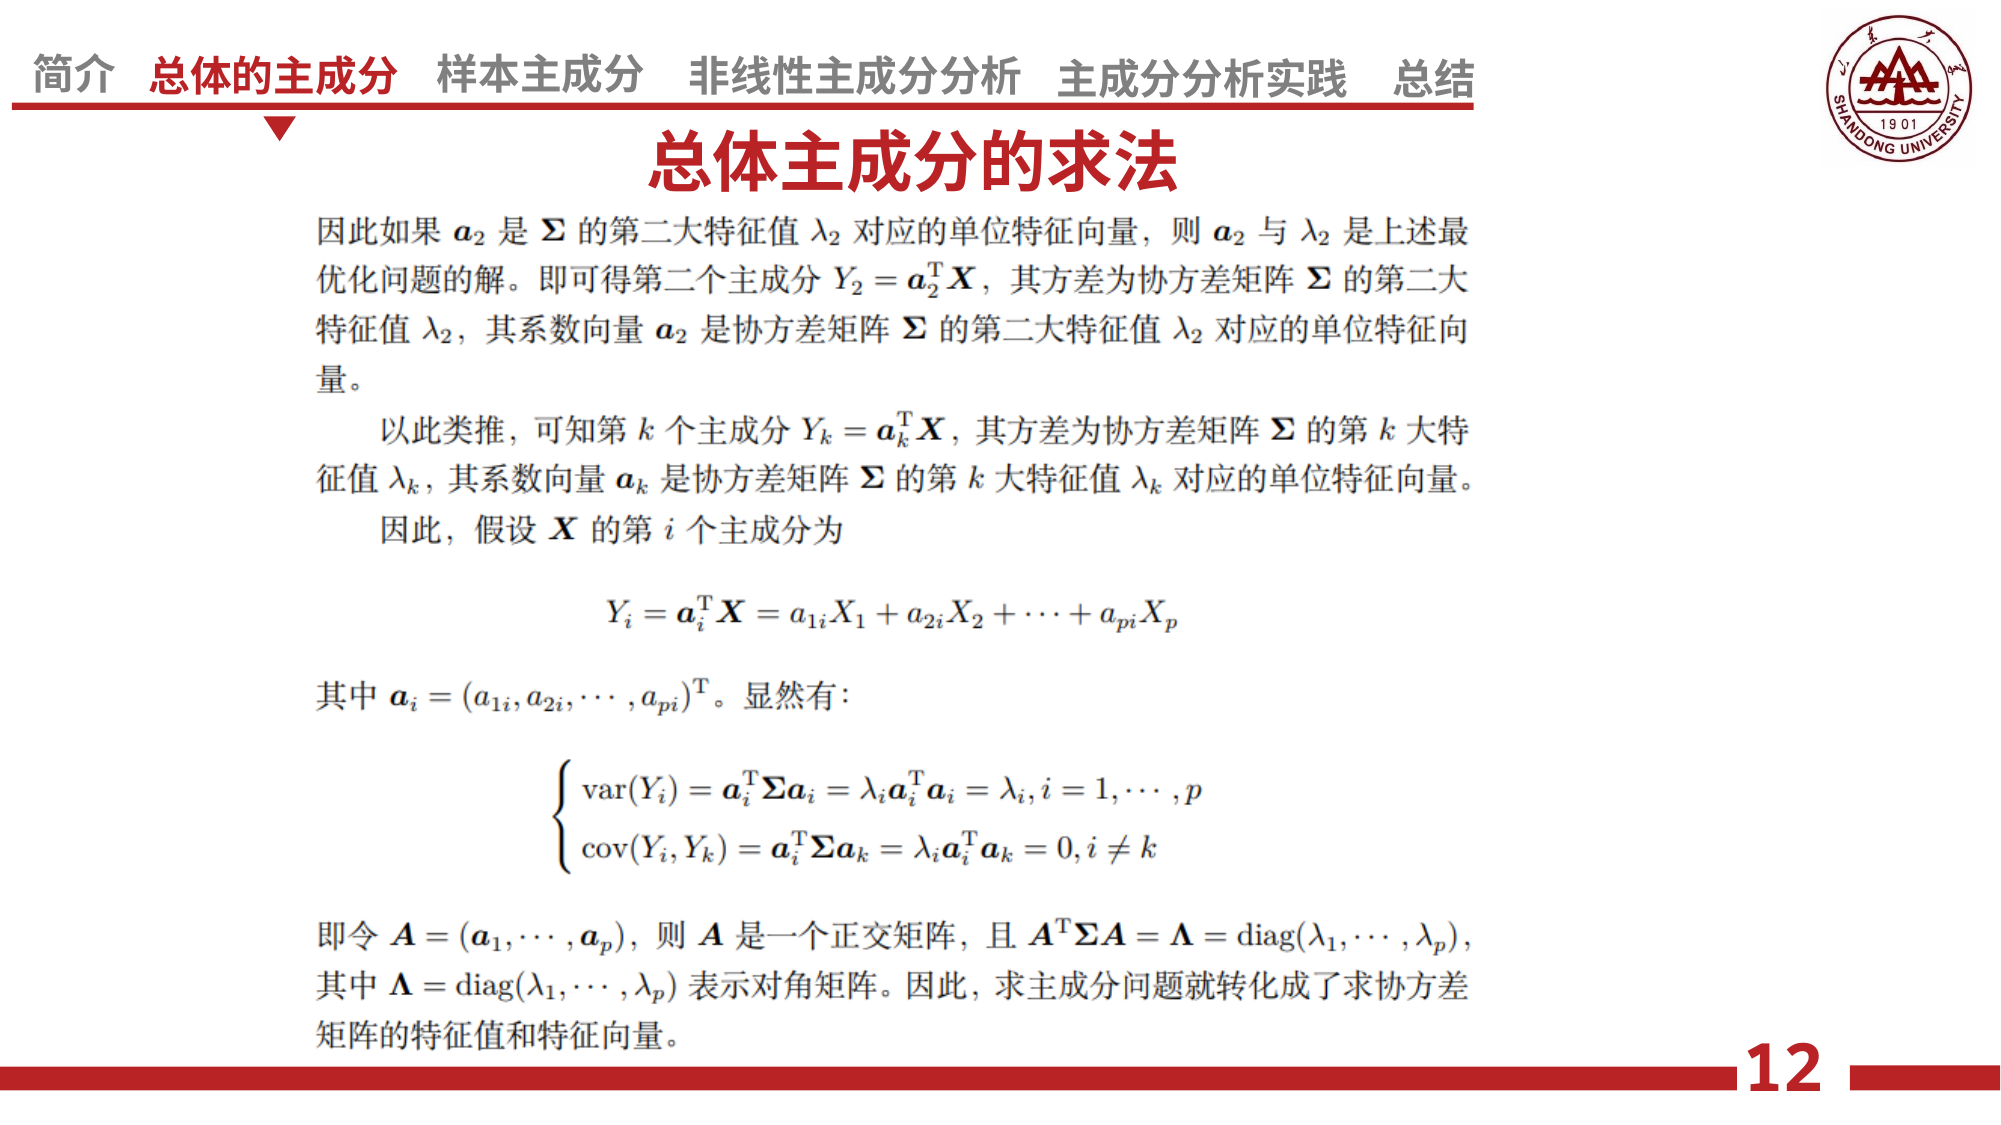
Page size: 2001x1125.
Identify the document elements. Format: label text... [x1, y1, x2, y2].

text_box 总体主成分的求法 [631, 112, 1195, 207]
picture [304, 208, 1522, 1055]
picture [1820, 9, 1977, 167]
